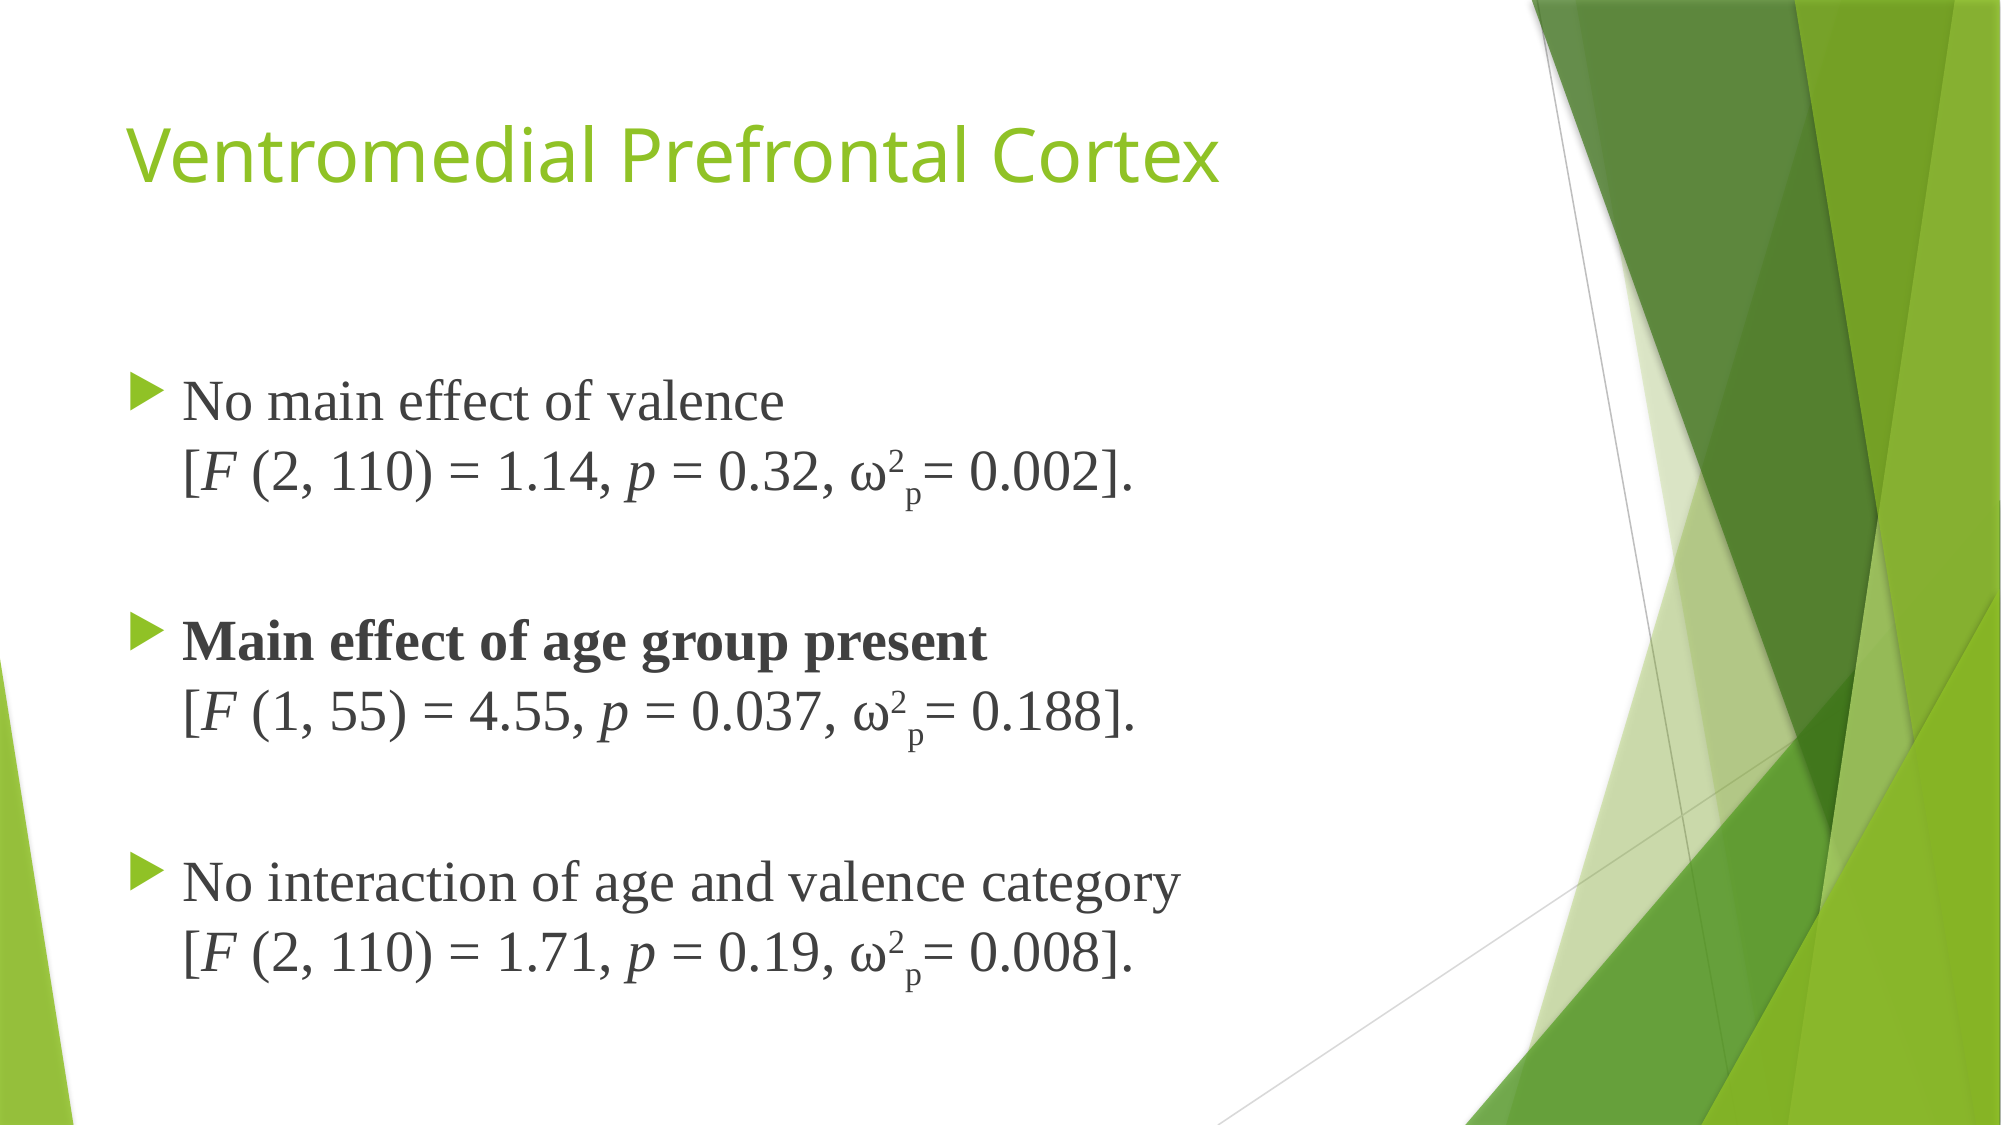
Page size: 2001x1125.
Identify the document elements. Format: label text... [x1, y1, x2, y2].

list No main effect of valence [F (2, 110) = 1.14, p = 0.32, ω2p= 0.002]. Main effect of age group present [F (1, 55) = 4.55, p = 0.037, ω2p= 0.188]. No interaction of age and valence category [F (2, 110) = 1.71, p = 0.19, ω2p= 0.008]. [111, 354, 1522, 992]
title Ventromedial Prefrontal Cortex [111, 99, 1522, 317]
